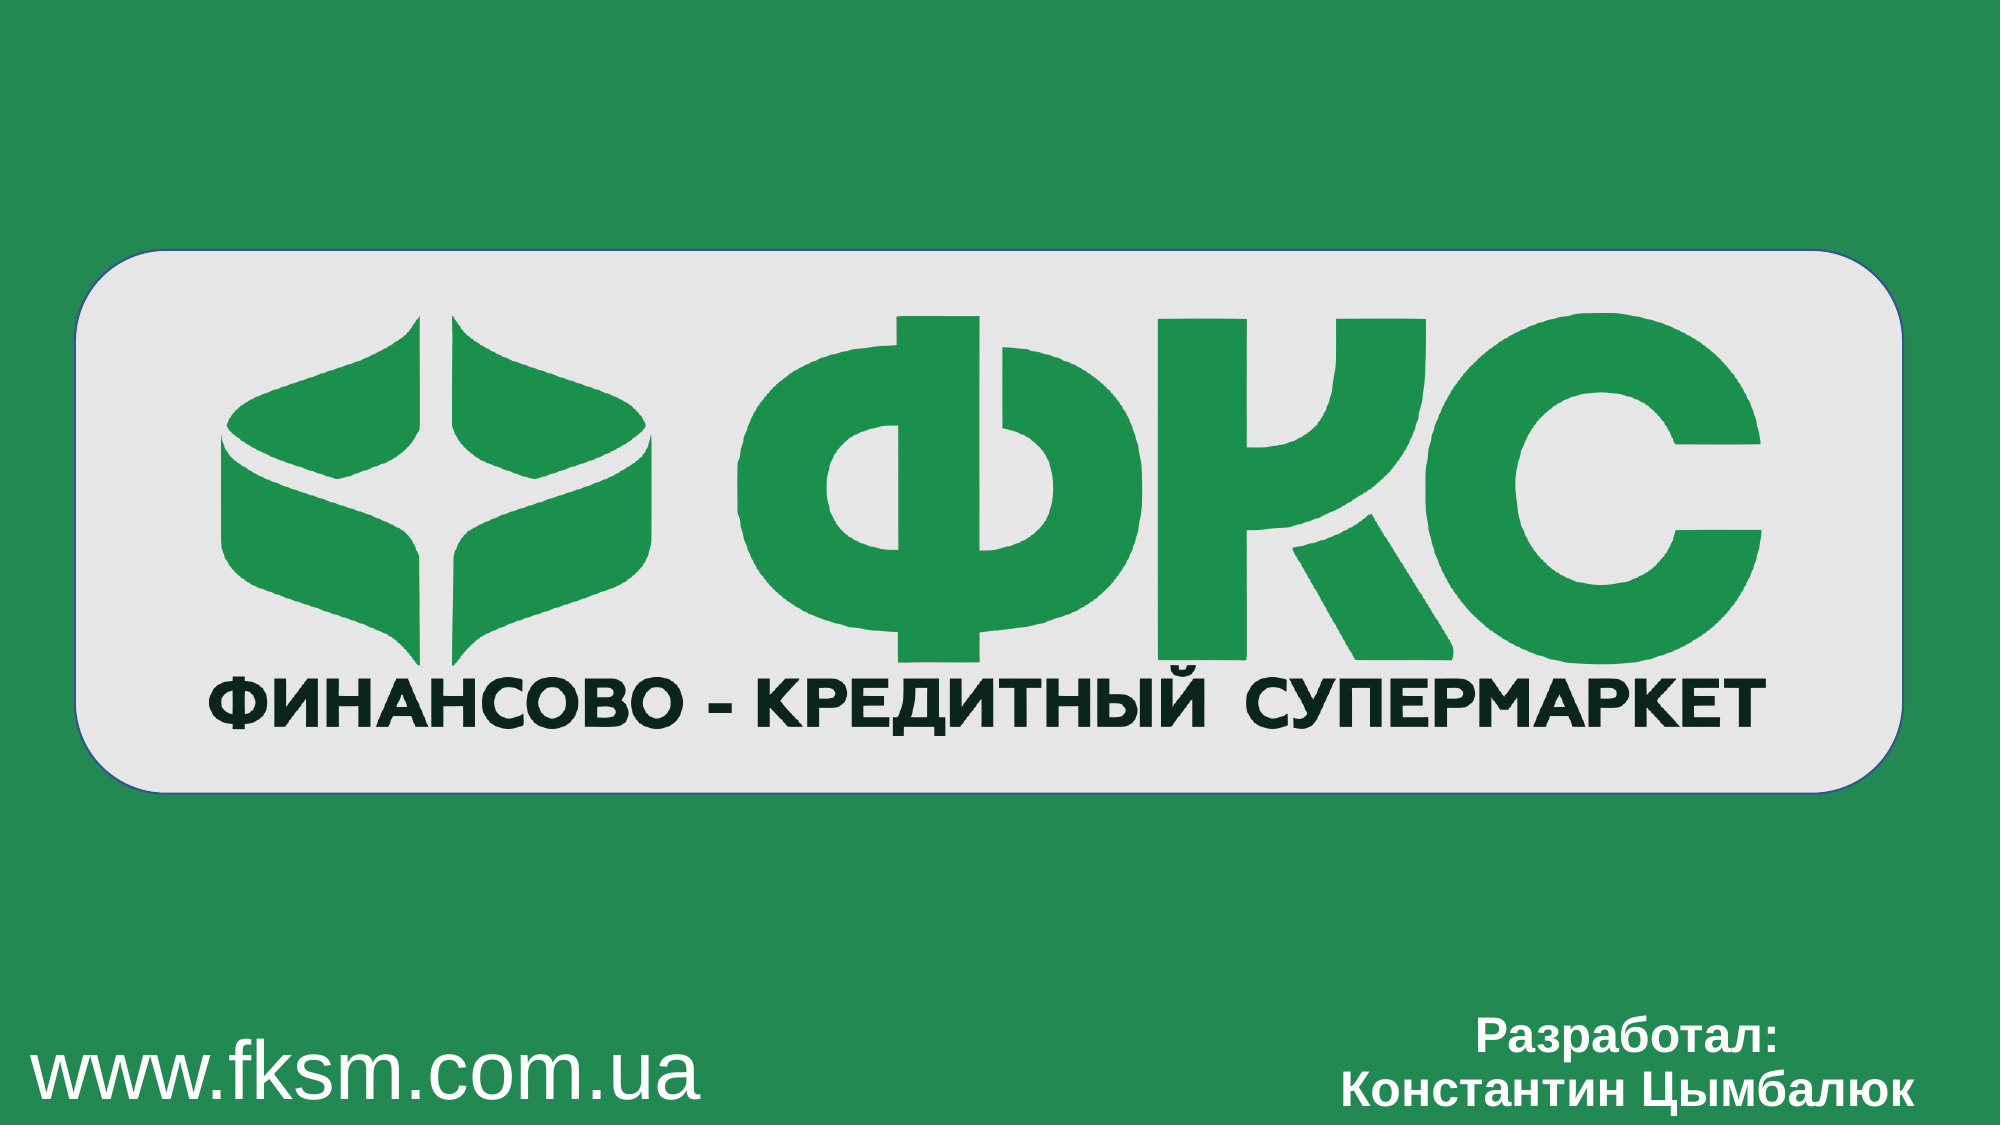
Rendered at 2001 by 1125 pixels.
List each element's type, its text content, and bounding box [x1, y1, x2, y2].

title www.fksm.com.ua [0, 1004, 732, 1125]
picture [209, 313, 1766, 736]
text_box [73, 248, 1905, 795]
text_box Разработал: Константин Цымбалюк [1268, 1004, 2000, 1125]
